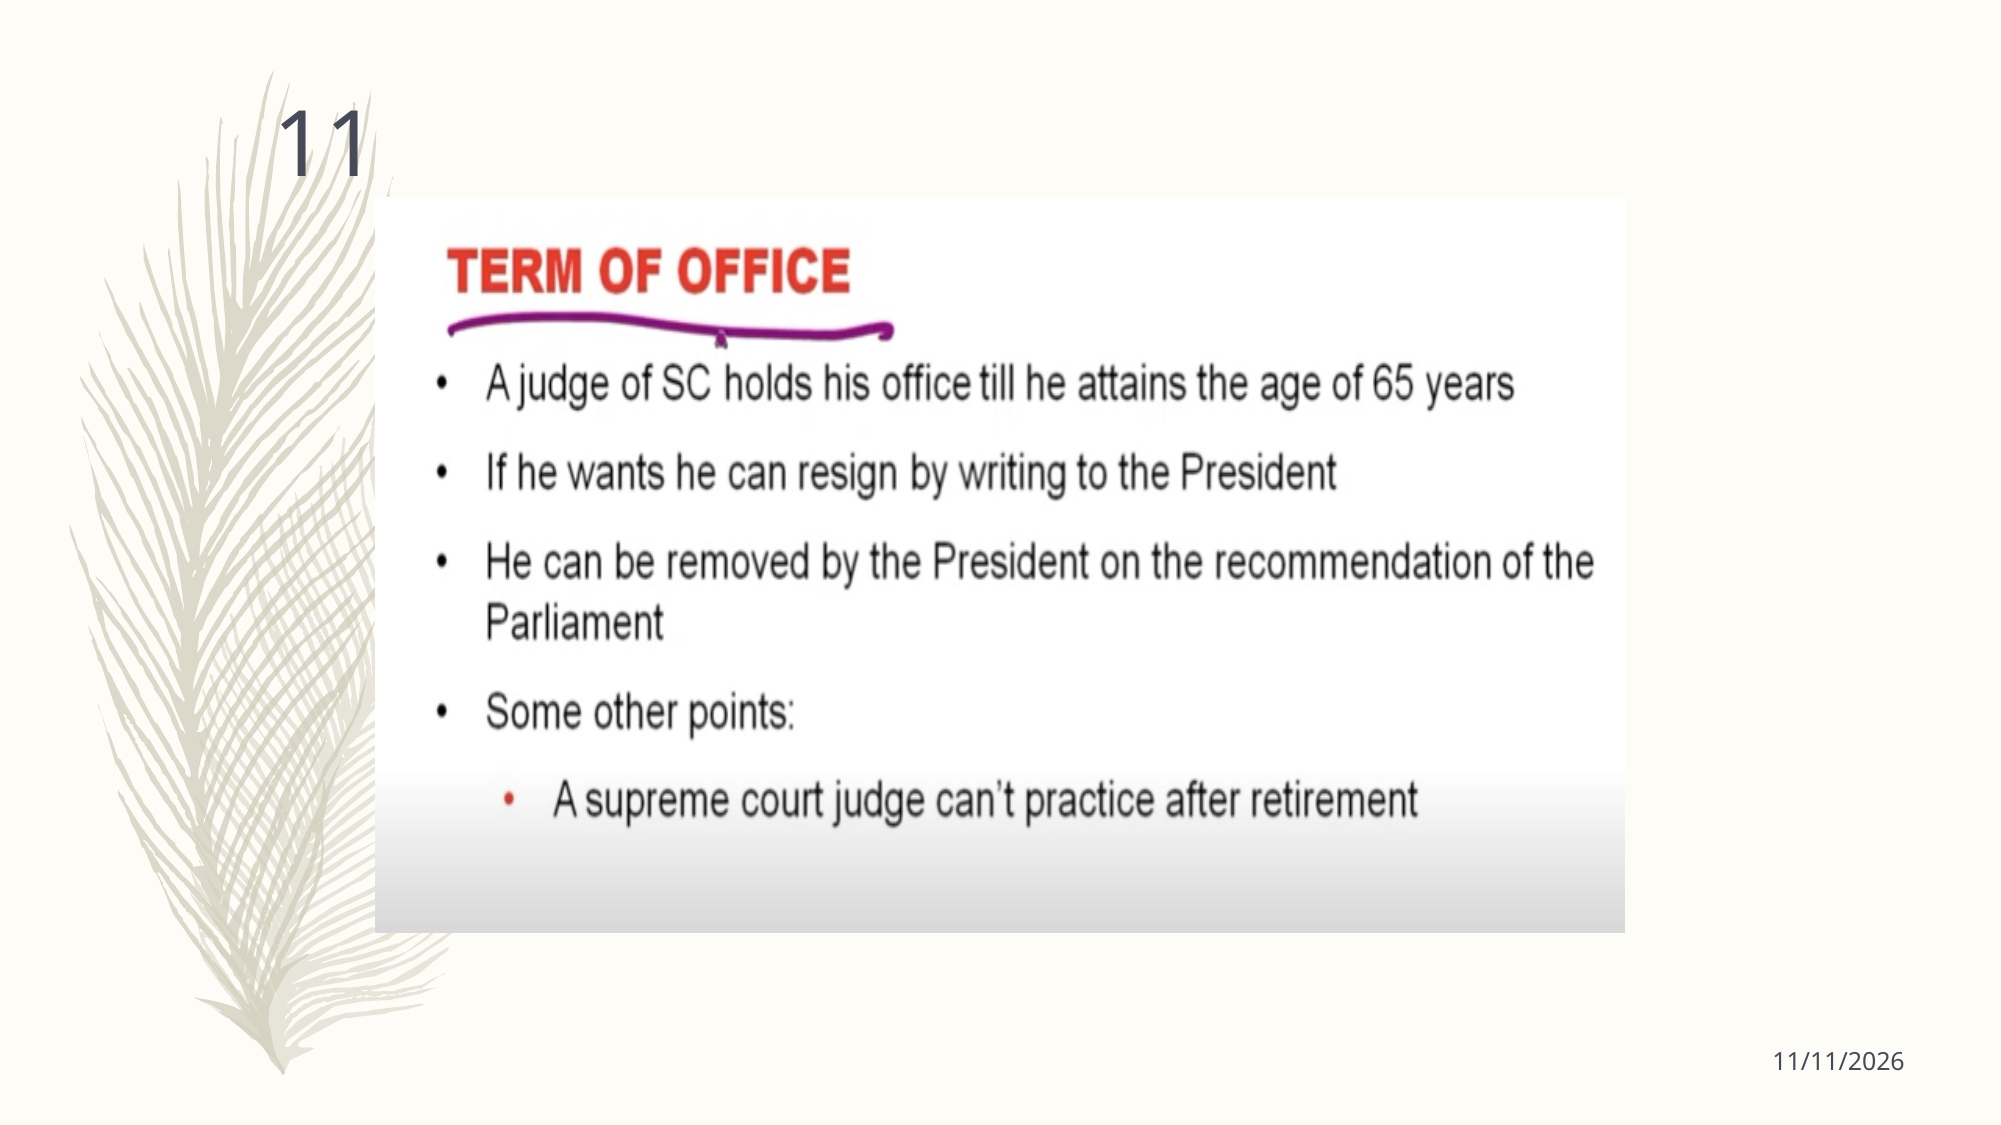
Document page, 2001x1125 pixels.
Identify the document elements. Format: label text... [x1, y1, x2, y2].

picture [374, 196, 1625, 933]
slide_number 11 [84, 118, 394, 218]
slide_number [1470, 1032, 1920, 1093]
